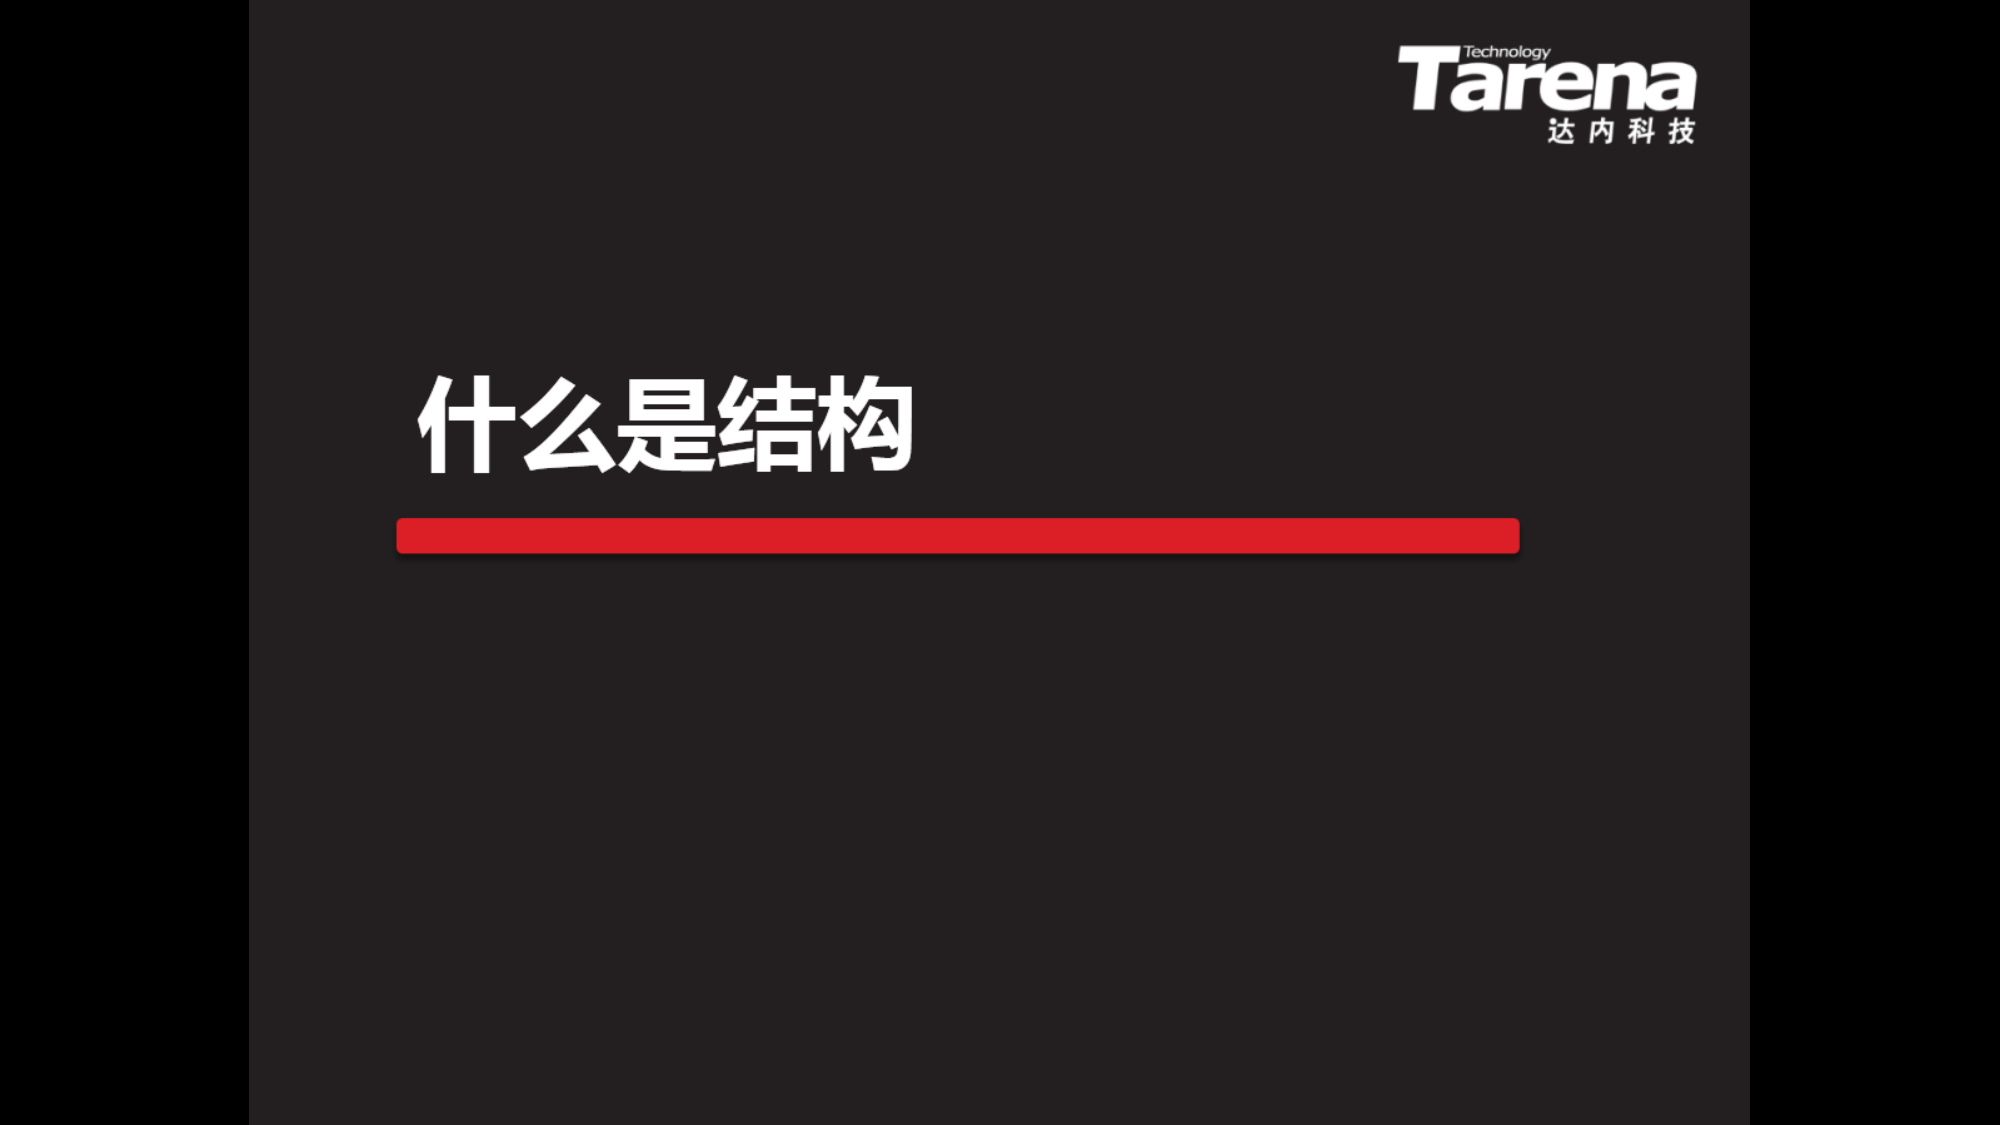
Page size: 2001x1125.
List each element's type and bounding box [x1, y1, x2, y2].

picture [249, 0, 1750, 1125]
